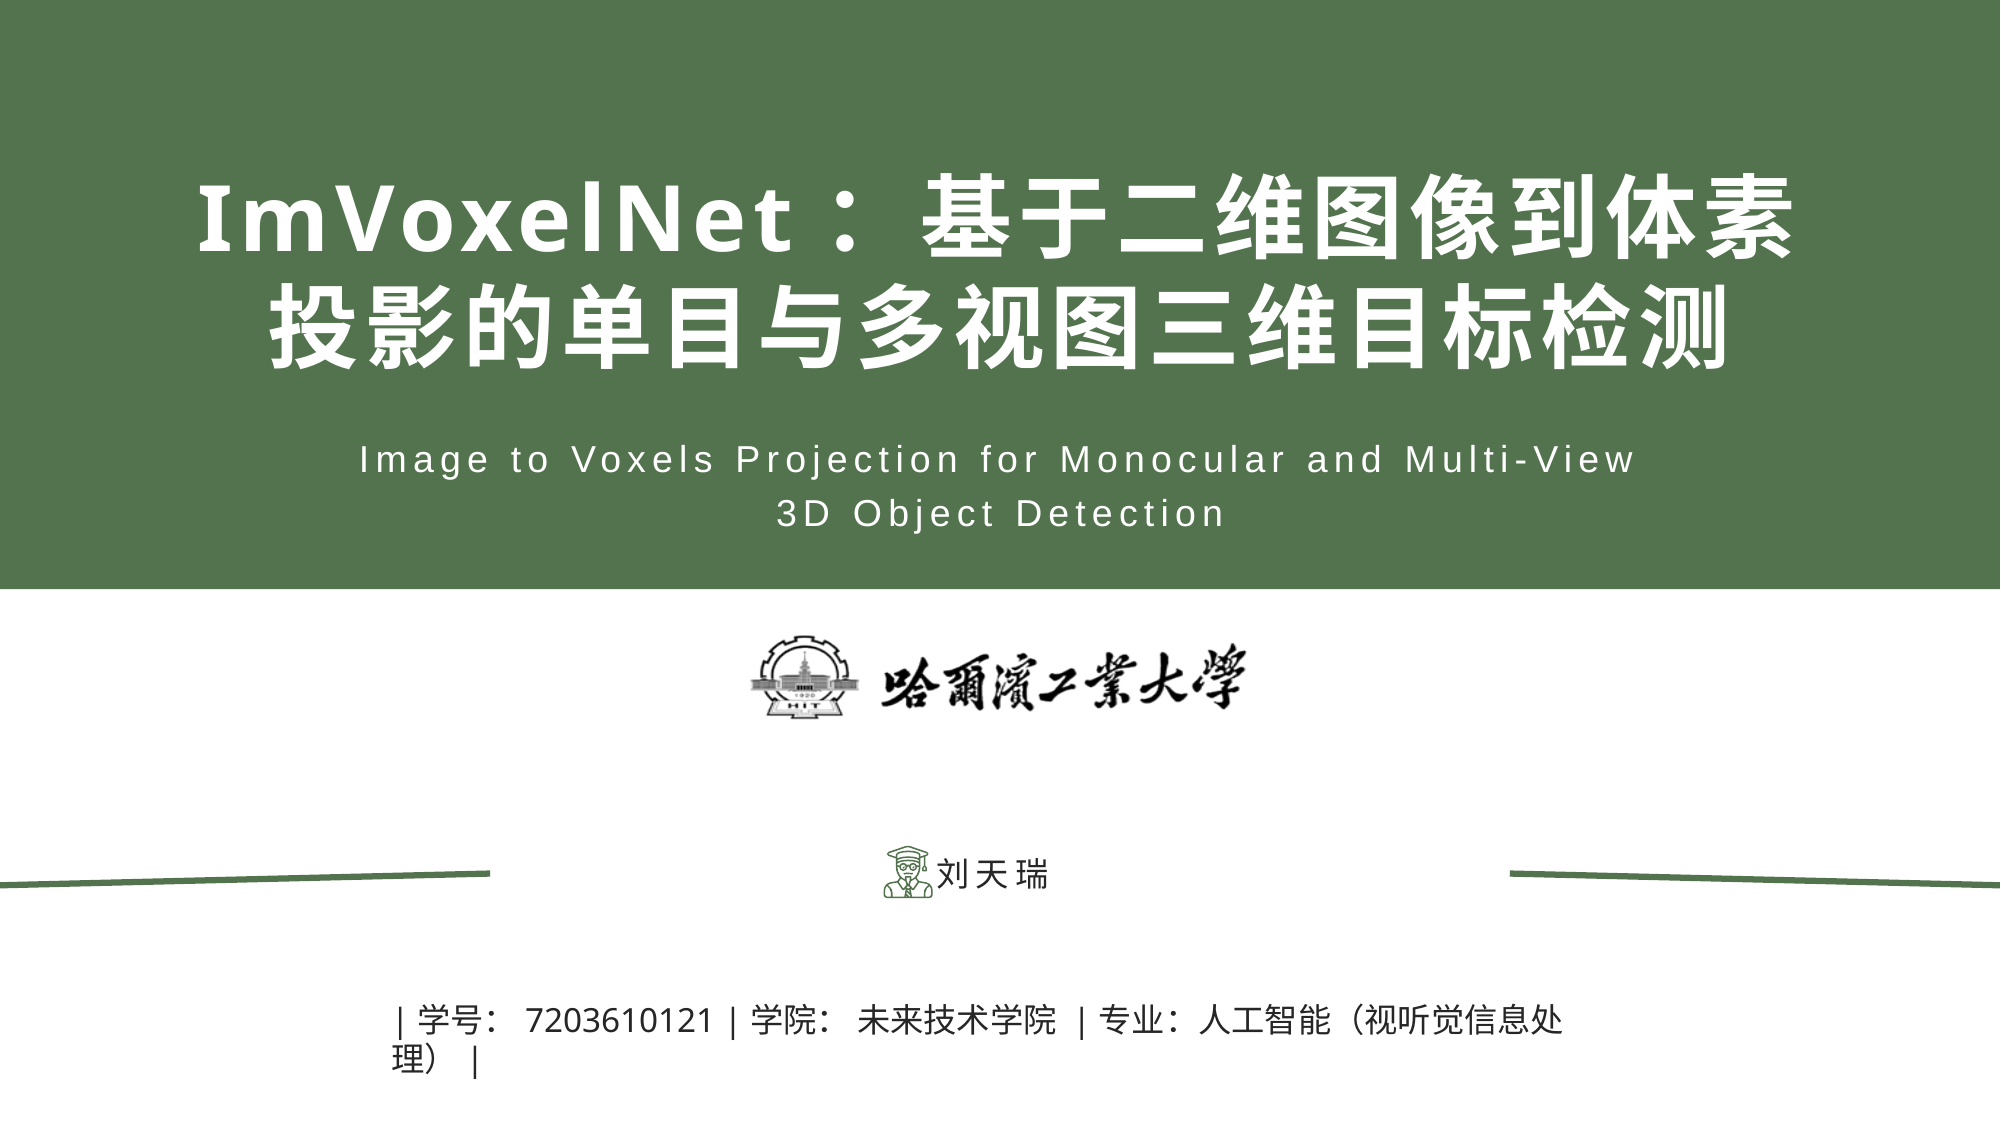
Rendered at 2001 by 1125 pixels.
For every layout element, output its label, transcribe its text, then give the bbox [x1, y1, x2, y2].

picture [731, 616, 1269, 739]
text_box ImVoxelNet：基于二维图像到体素投影的单目与多视图三维目标检测 [146, 152, 1854, 388]
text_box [0, 873, 491, 886]
text_box 刘天瑞 [921, 845, 1079, 901]
text_box [883, 845, 933, 899]
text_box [1509, 873, 2000, 886]
text_box |学号：7203610121 |学院： 未来技术学院 |专业：人工智能（视听觉信息处理）| [376, 991, 1624, 1086]
text_box Image to Voxels Projection for Monocular and Multi-View 3D Object Detection [316, 418, 1683, 541]
text_box [0, 0, 2000, 590]
